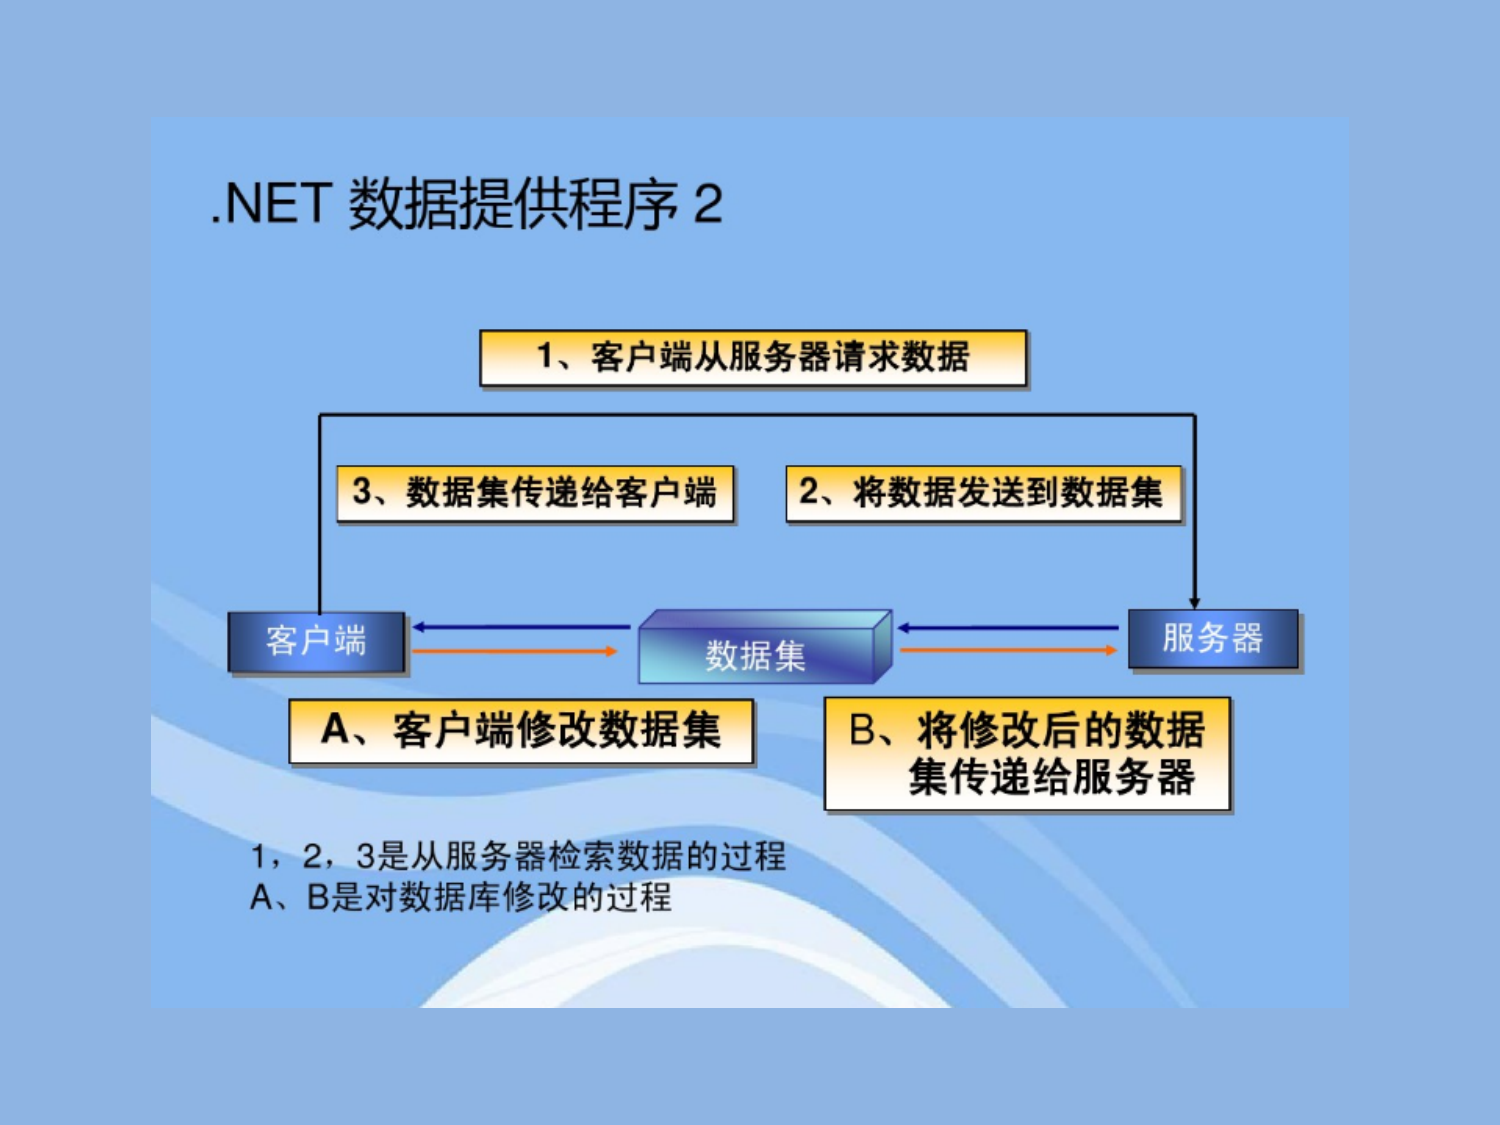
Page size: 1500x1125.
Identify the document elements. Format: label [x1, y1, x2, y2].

picture [151, 116, 1349, 1008]
